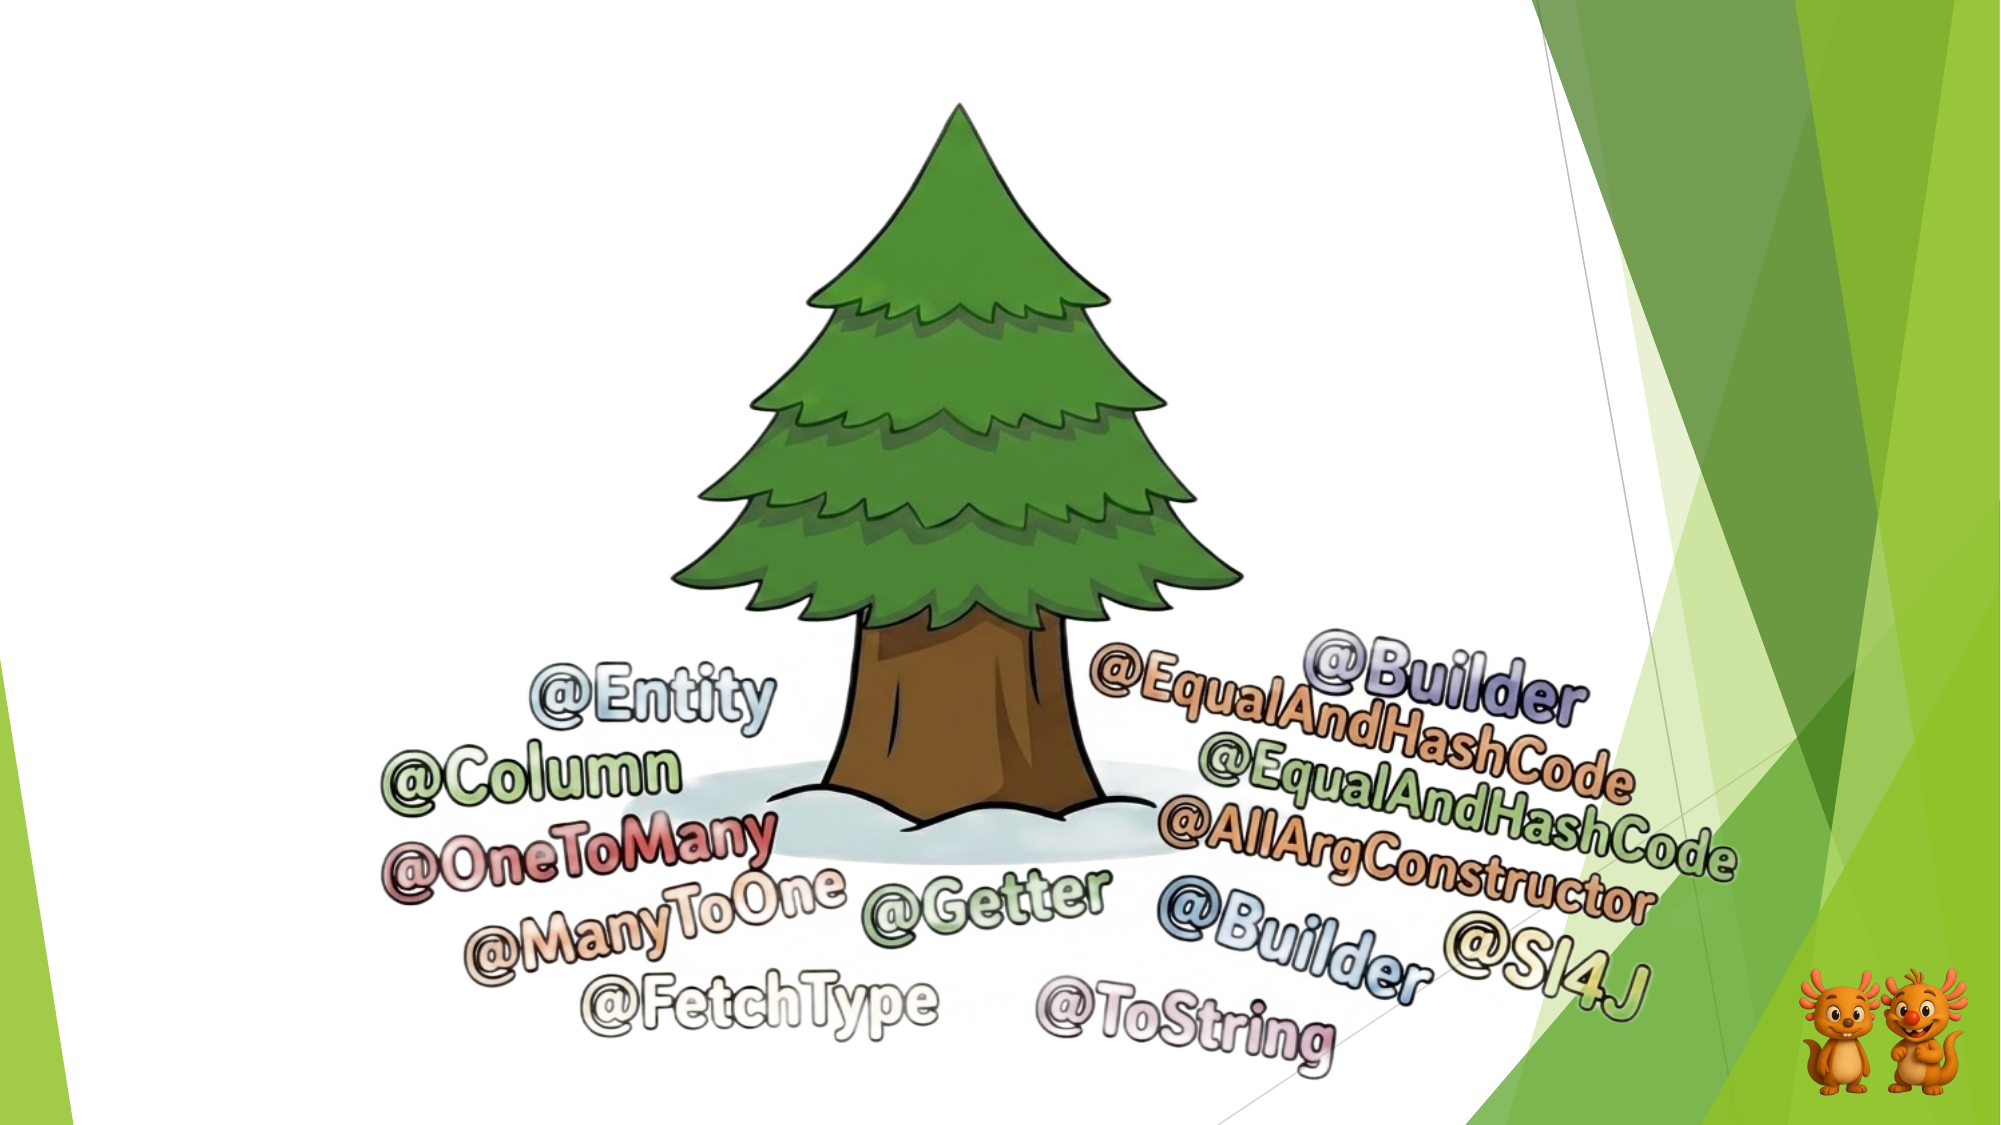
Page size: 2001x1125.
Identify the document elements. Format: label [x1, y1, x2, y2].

picture [28, 87, 1969, 1125]
